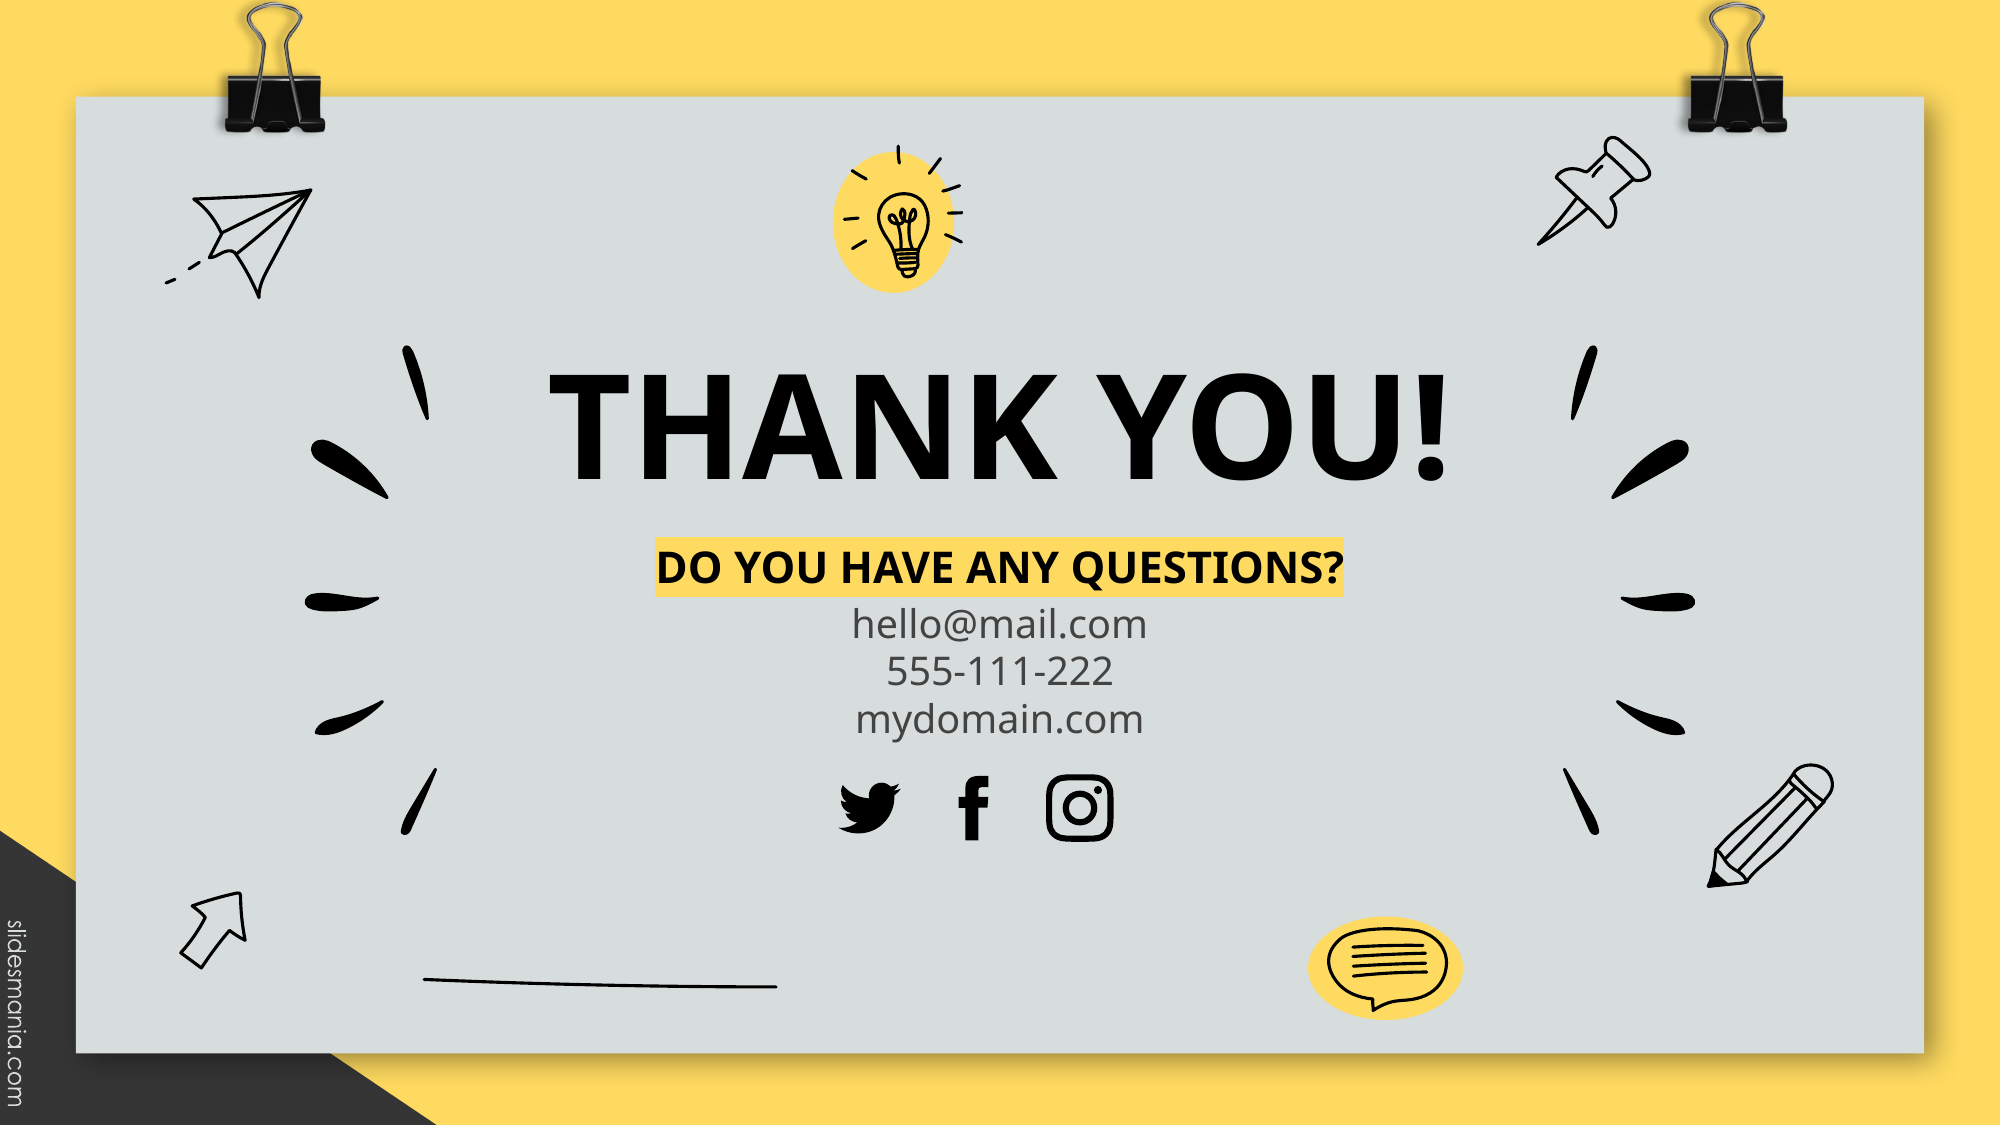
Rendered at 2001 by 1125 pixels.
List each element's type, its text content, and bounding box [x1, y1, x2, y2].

list hello@mail.com 555-111-222 mydomain.com [542, 578, 1458, 799]
subtitle DO YOU HAVE ANY QUESTIONS? [542, 511, 1458, 578]
picture [120, 0, 430, 147]
title THANK YOU! [518, 308, 1482, 529]
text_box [1045, 774, 1114, 843]
picture [1583, 0, 1892, 147]
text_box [305, 346, 436, 834]
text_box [1564, 346, 1694, 834]
text_box [838, 799, 895, 834]
picture [1607, 140, 1624, 147]
text_box [958, 799, 989, 841]
